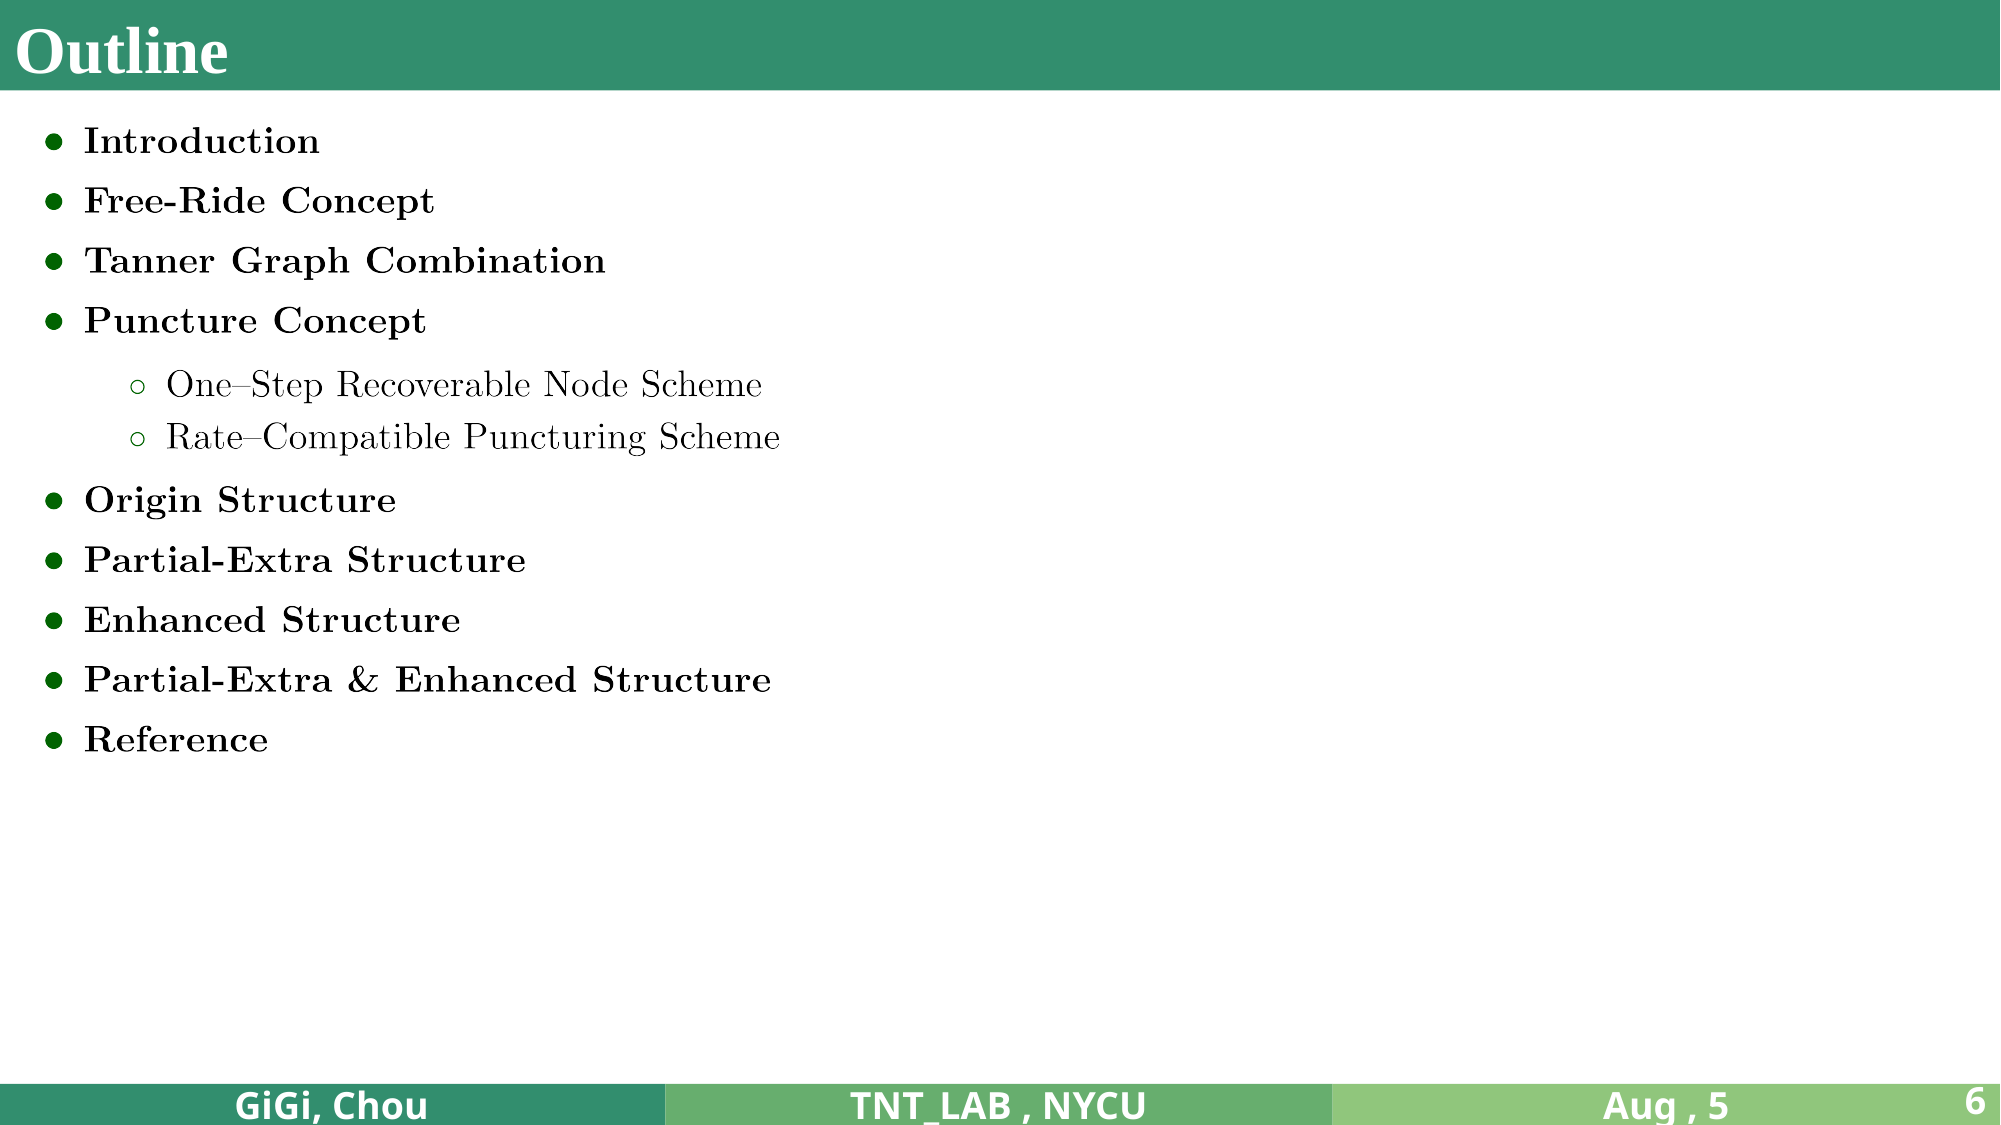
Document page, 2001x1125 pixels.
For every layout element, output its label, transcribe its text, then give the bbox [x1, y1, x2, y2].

picture [44, 126, 779, 752]
text_box Outline [0, 0, 1280, 95]
slide_number 6 [1551, 1083, 2000, 1121]
